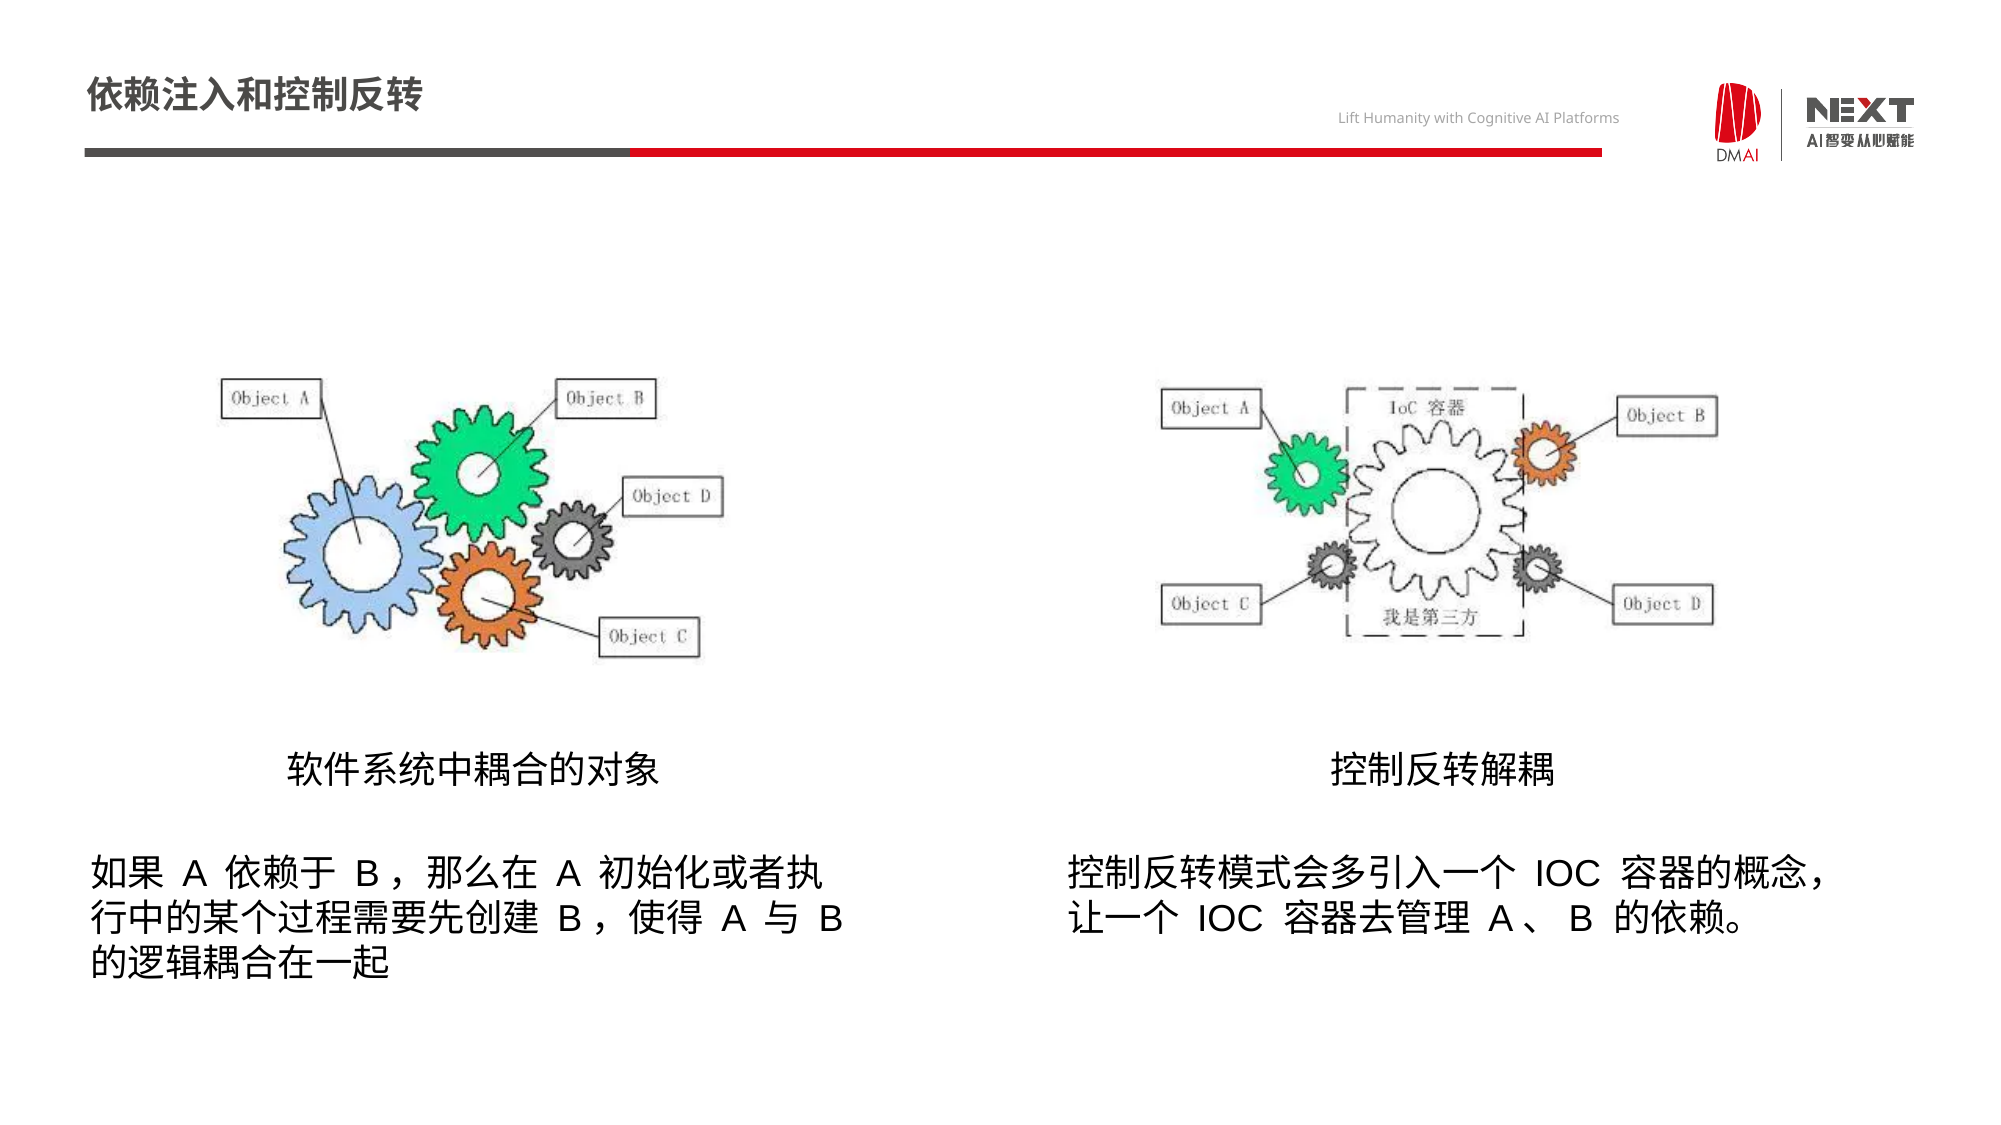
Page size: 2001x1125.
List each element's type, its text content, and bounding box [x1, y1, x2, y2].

text_box 软件系统中耦合的对象 [271, 738, 676, 799]
picture [1155, 367, 1731, 651]
text_box 控制反转解耦 [1315, 738, 1571, 799]
text_box 控制反转模式会多引入一个 IOC 容器的概念，让一个 IOC 容器去管理 A、B 的依赖。 [1052, 841, 1834, 947]
picture [204, 351, 743, 667]
picture [1715, 83, 1761, 162]
text_box 如果 A 依赖于 B，那么在 A 初始化或者执行中的某个过程需要先创建 B，使得 A 与 B 的逻辑耦合在一起 [75, 841, 873, 992]
title 依赖注入和控制反转 [71, 64, 1350, 125]
